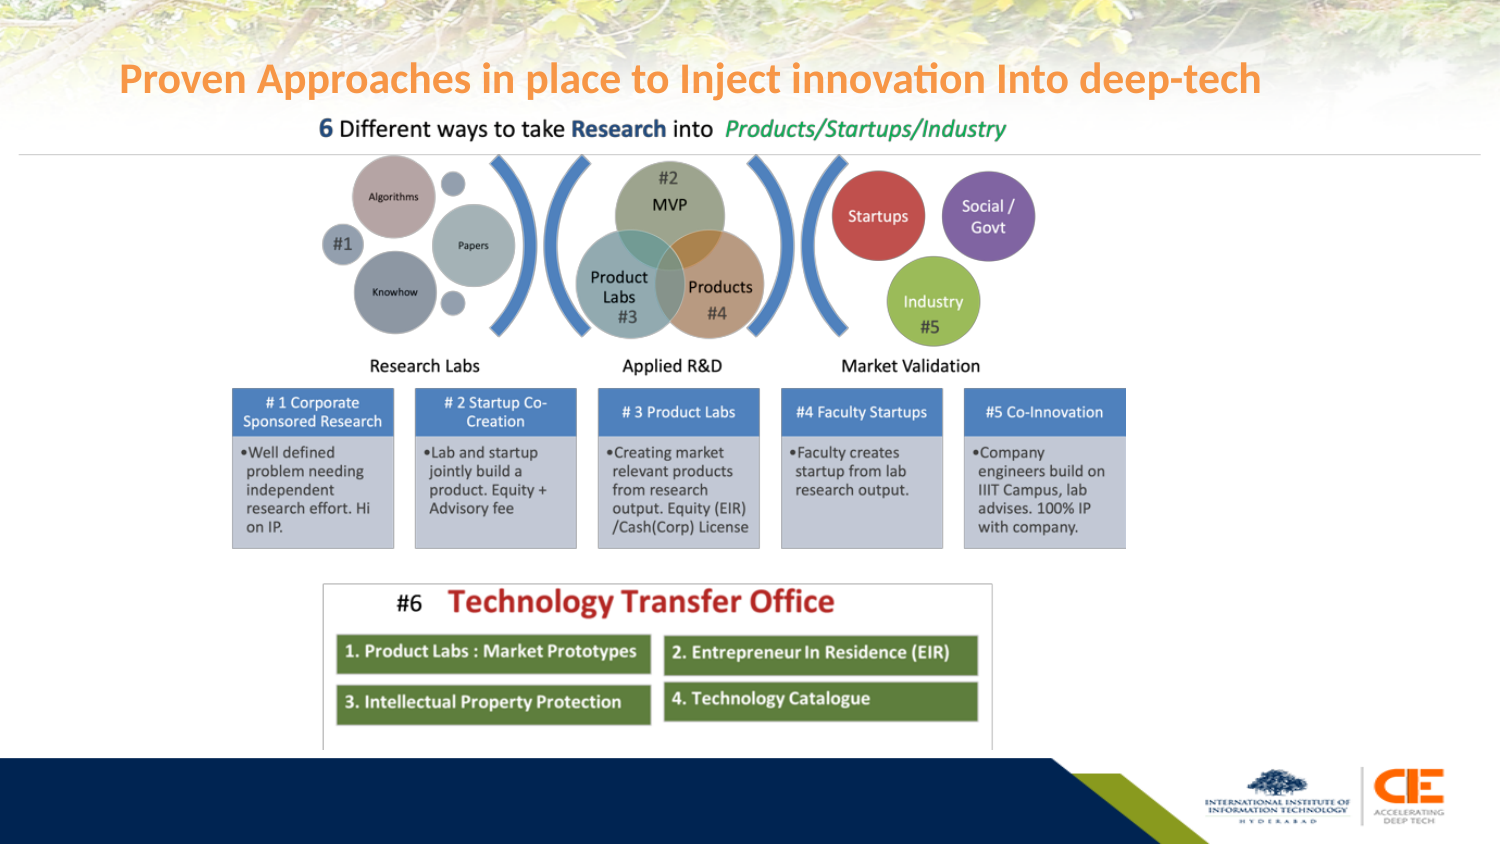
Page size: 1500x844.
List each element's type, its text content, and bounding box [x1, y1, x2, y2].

picture [0, 0, 1500, 844]
title Proven Approaches in place to Inject innovation Into deep-tech [104, 28, 1320, 125]
